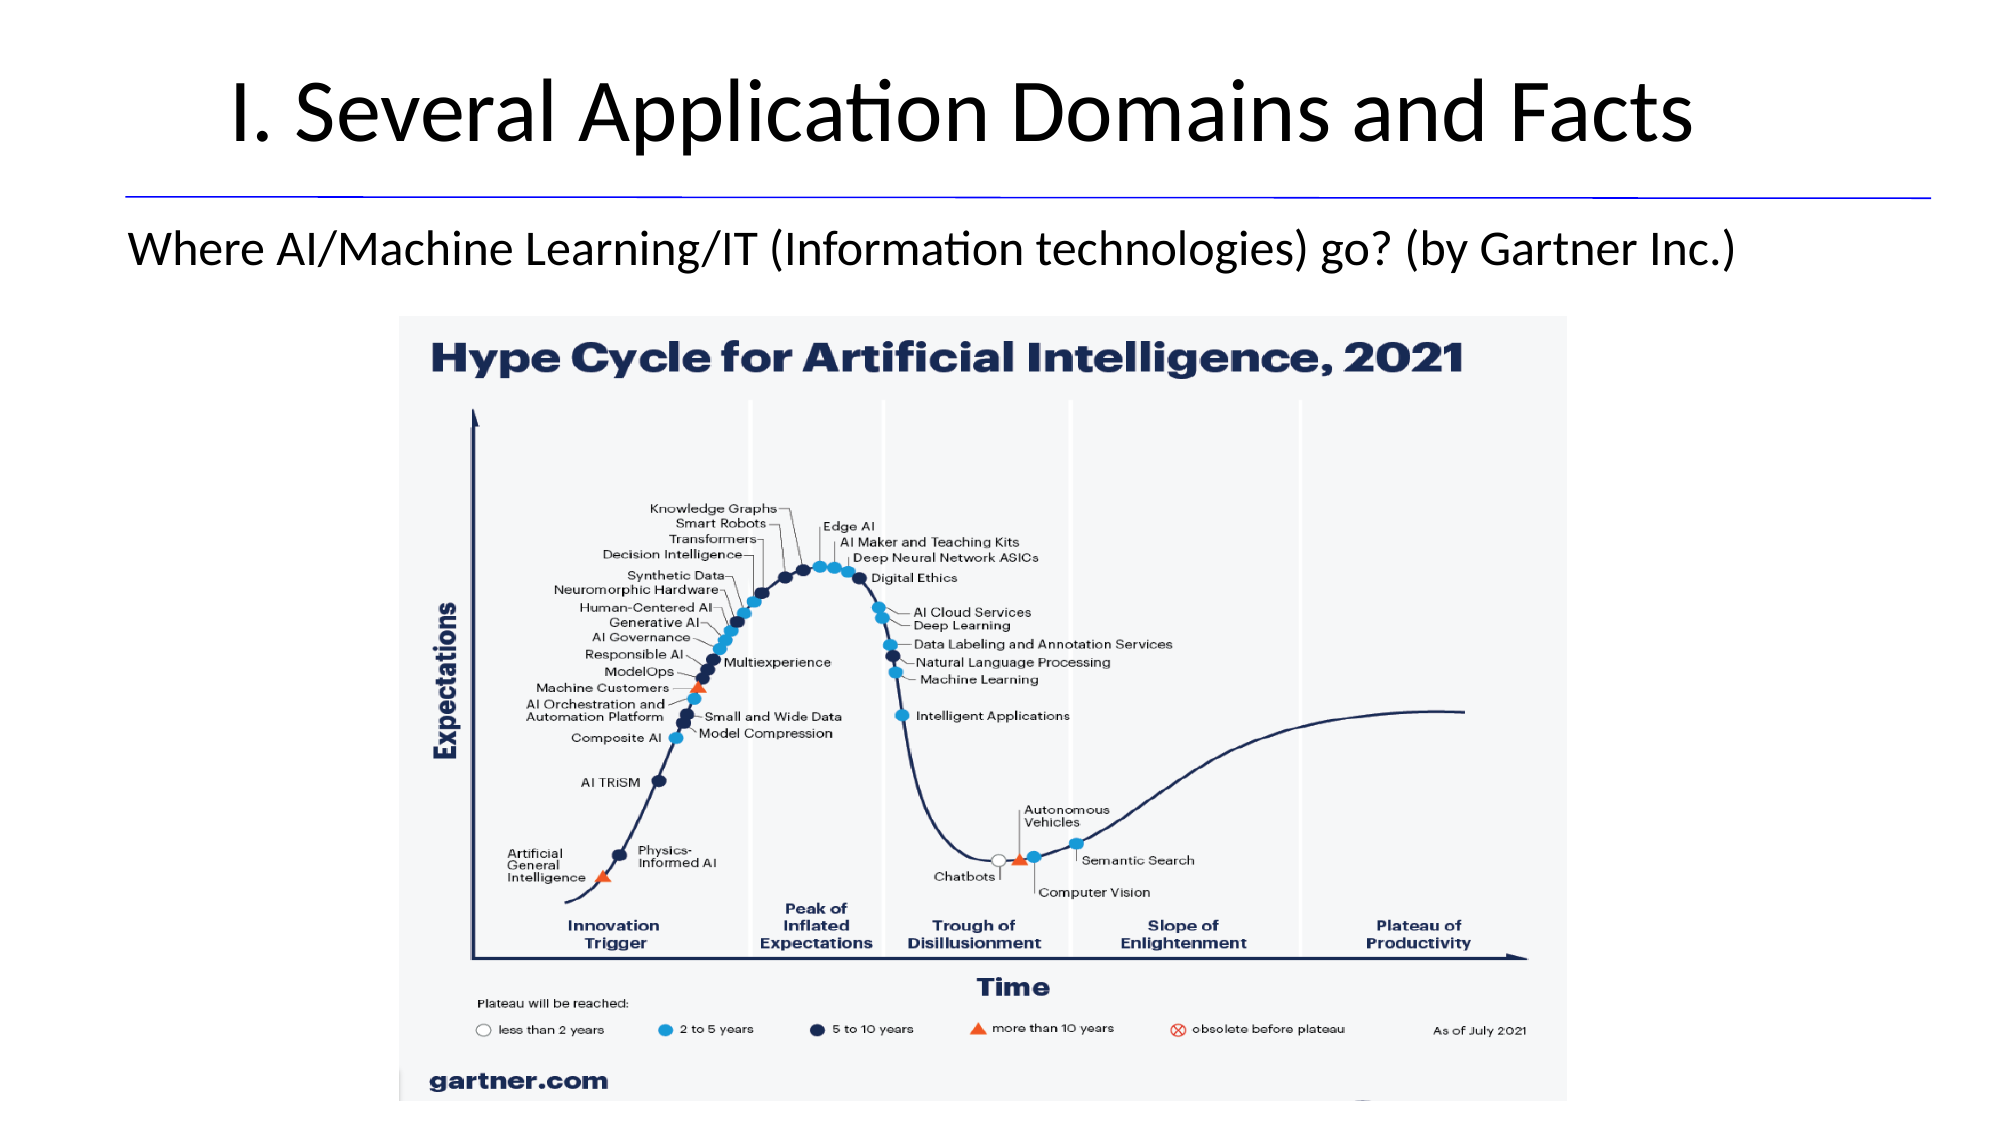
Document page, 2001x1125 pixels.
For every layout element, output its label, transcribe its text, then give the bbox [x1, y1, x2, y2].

picture [399, 316, 1569, 1102]
subtitle Where AI/Machine Learning/IT (Information technologies) go? (by Gartner Inc.) [104, 195, 1956, 302]
title I. Several Application Domains and Facts [212, 54, 1713, 169]
